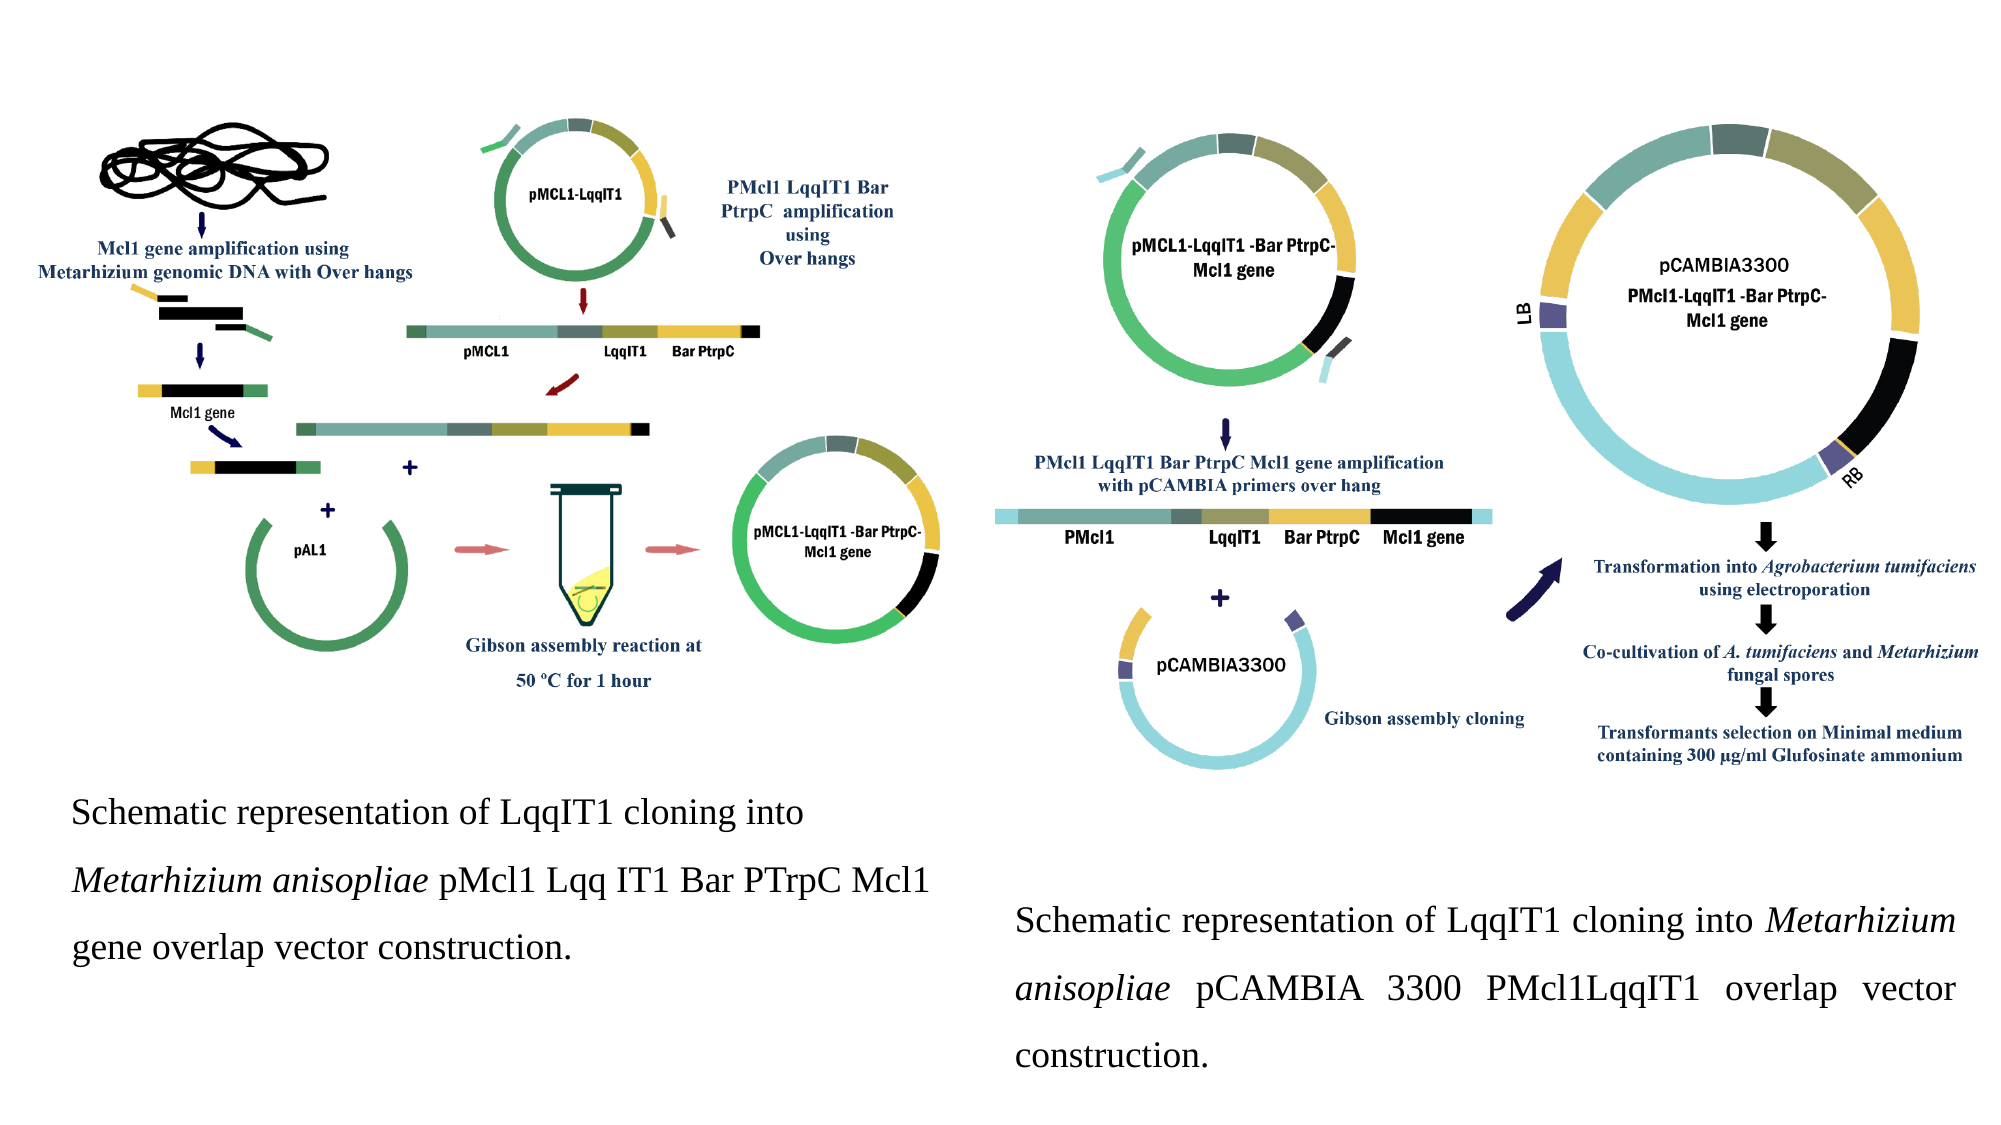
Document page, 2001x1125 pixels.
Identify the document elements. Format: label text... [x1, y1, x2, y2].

text_box Schematic representation of LqqIT1 cloning into Metarhizium anisopliae pCAMBIA 3300 PMcl1LqqIT1 overlap vector construction. [999, 865, 2000, 1083]
picture [995, 124, 2000, 777]
picture [25, 99, 940, 703]
text_box Schematic representation of LqqIT1 cloning into Metarhizium anisopliae pMcl1 Lqq IT1 Bar PTrpC Mcl1 gene overlap vector construction. [47, 757, 1048, 975]
